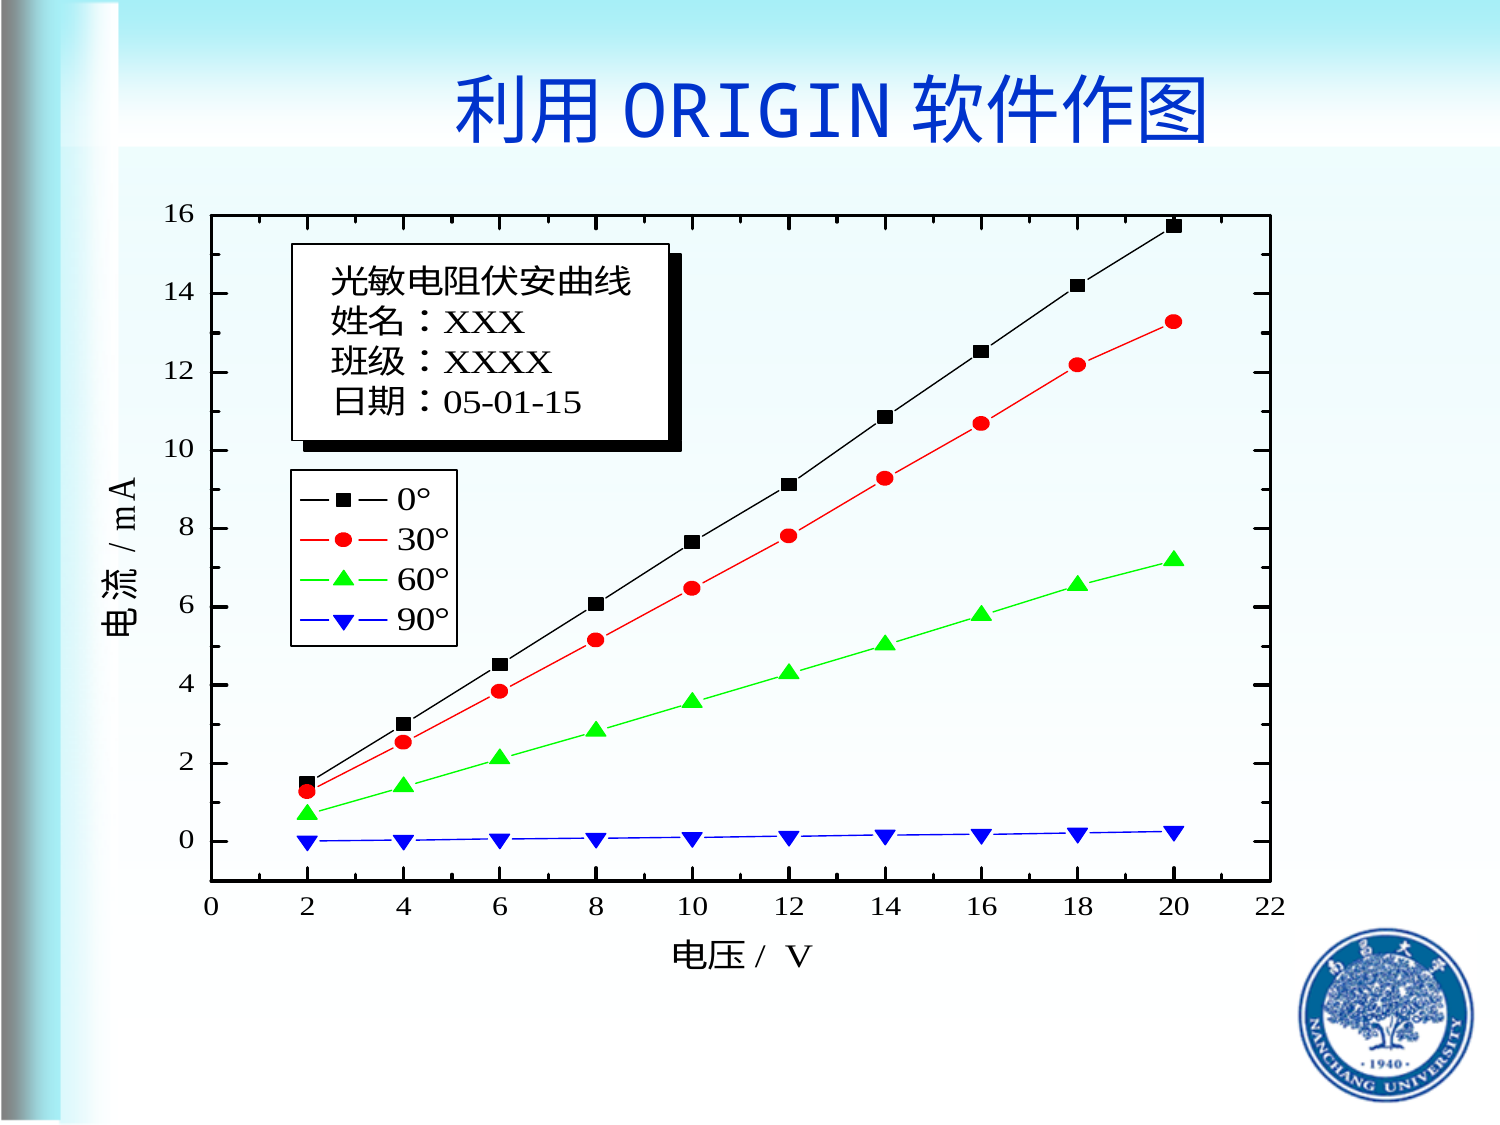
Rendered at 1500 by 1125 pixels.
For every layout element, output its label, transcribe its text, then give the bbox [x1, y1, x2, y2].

title 利用ORIGIN软件作图 [395, 66, 1270, 150]
picture [0, 0, 1500, 1125]
